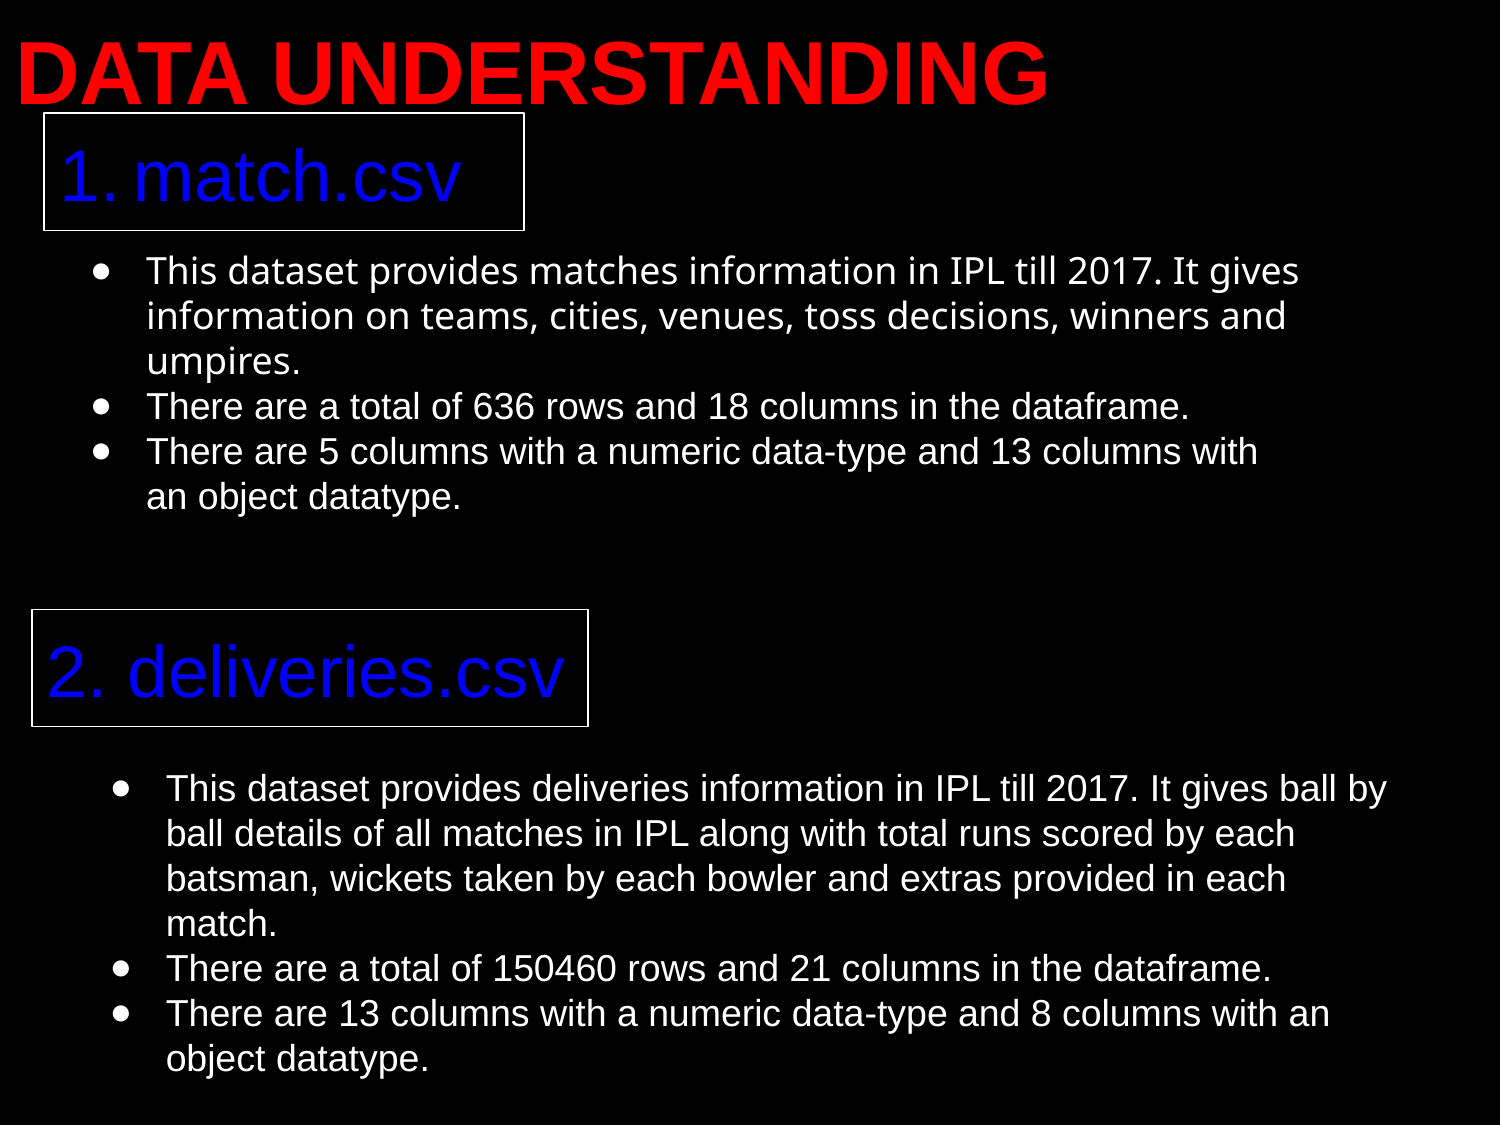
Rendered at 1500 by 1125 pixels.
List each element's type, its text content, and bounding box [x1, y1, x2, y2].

text_box This dataset provides matches information in IPL till 2017. It gives information on teams, cities, venues, toss decisions, winners and umpires. There are a total of 636 rows and 18 columns in the dataframe. There are 5 columns with a numeric data-type and 13 columns with an object datatype. [56, 231, 1319, 532]
text_box This dataset provides deliveries information in IPL till 2017. It gives ball by ball details of all matches in IPL along with total runs scored by each batsman, wickets taken by each bowler and extras provided in each match. There are a total of 150460 rows and 21 columns in the dataframe. There are 13 columns with a numeric data-type and 8 columns with an object datatype. [75, 748, 1425, 1094]
text_box DATA UNDERSTANDING [0, 0, 1211, 138]
text_box 2. deliveries.csv [31, 609, 588, 727]
text_box match.csv [43, 113, 525, 231]
